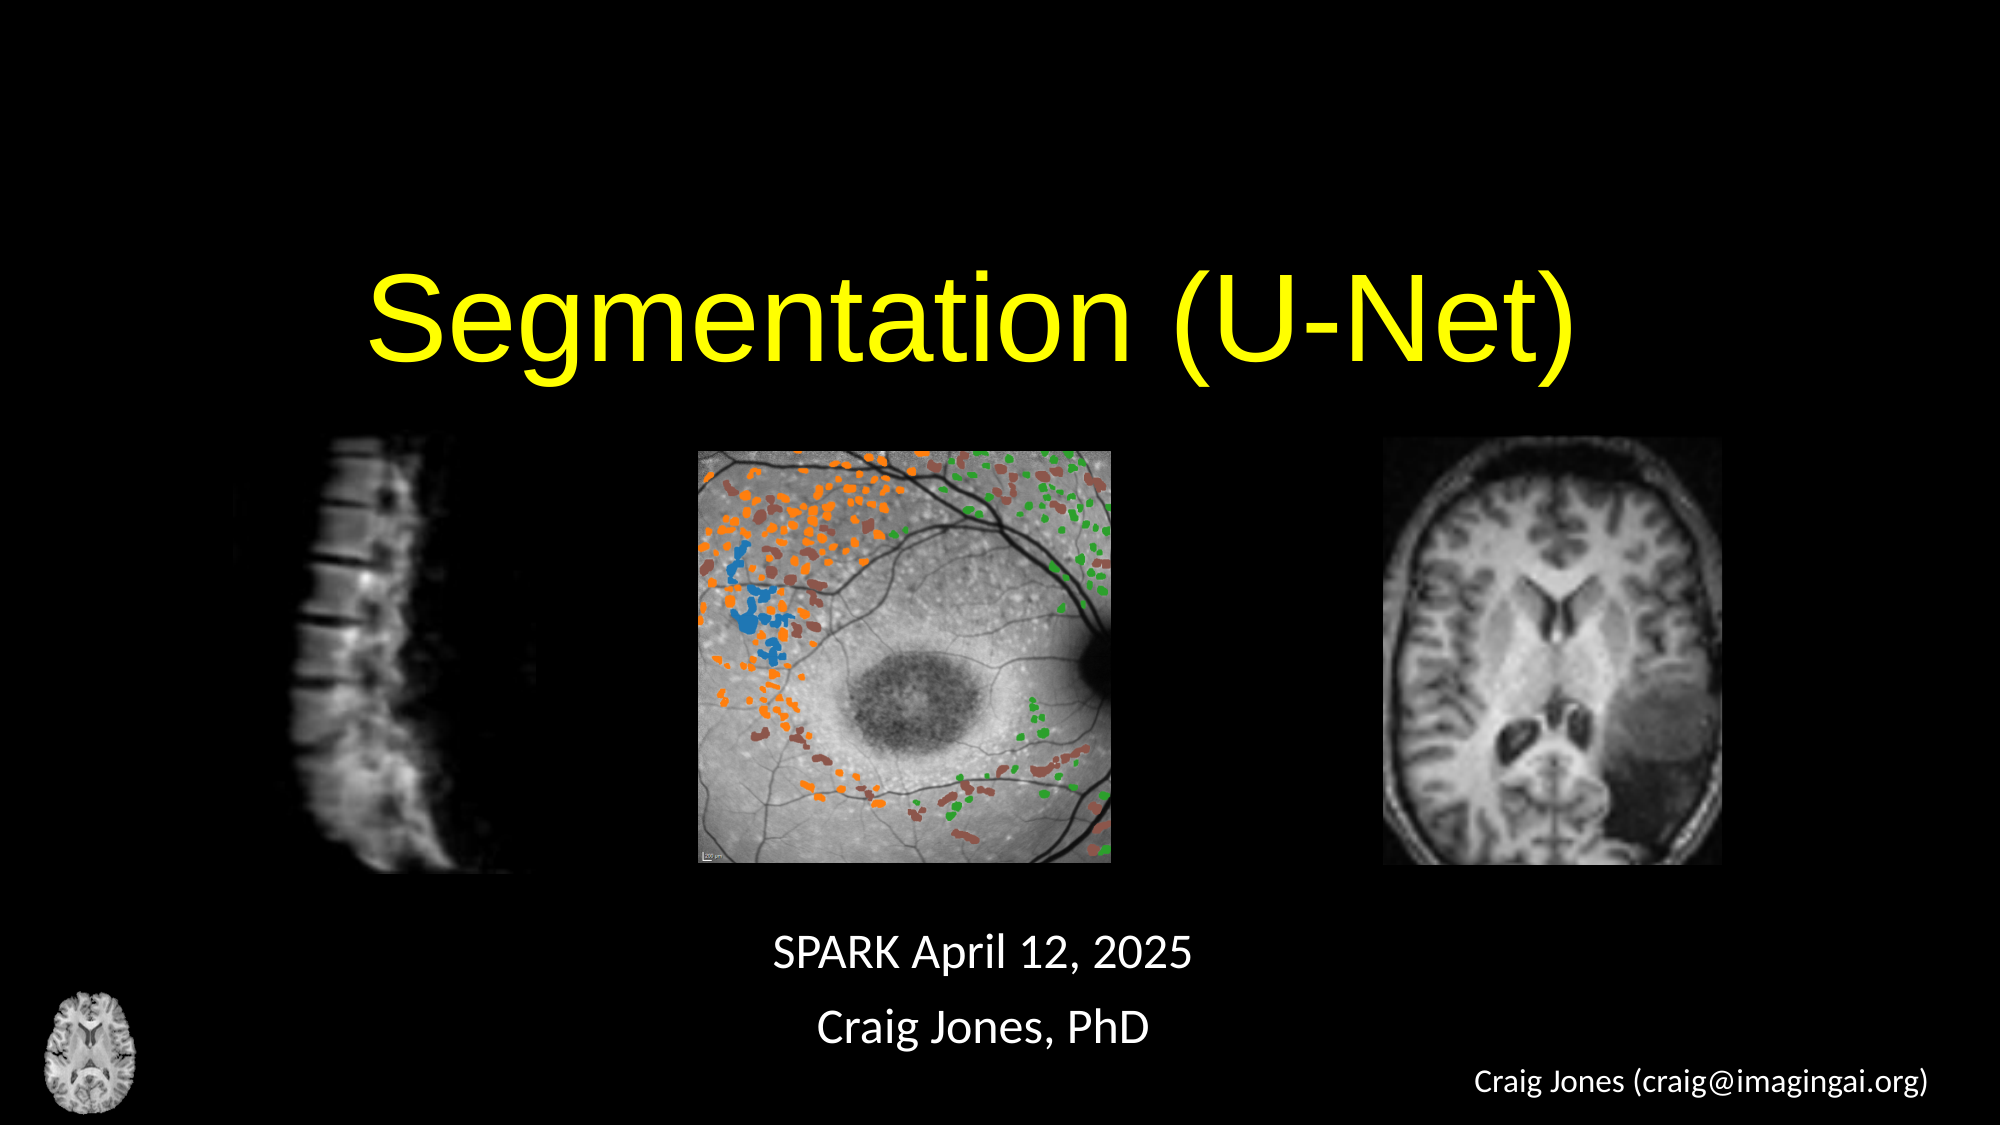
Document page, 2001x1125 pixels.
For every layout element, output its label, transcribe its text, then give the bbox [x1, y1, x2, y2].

picture [698, 451, 1111, 863]
picture [40, 991, 138, 1115]
picture [233, 417, 536, 874]
picture [1383, 435, 1723, 865]
subtitle SPARK April 12, 2025 Craig Jones, PhD [233, 918, 1734, 1085]
title Segmentation (U-Net) [222, 44, 1723, 397]
